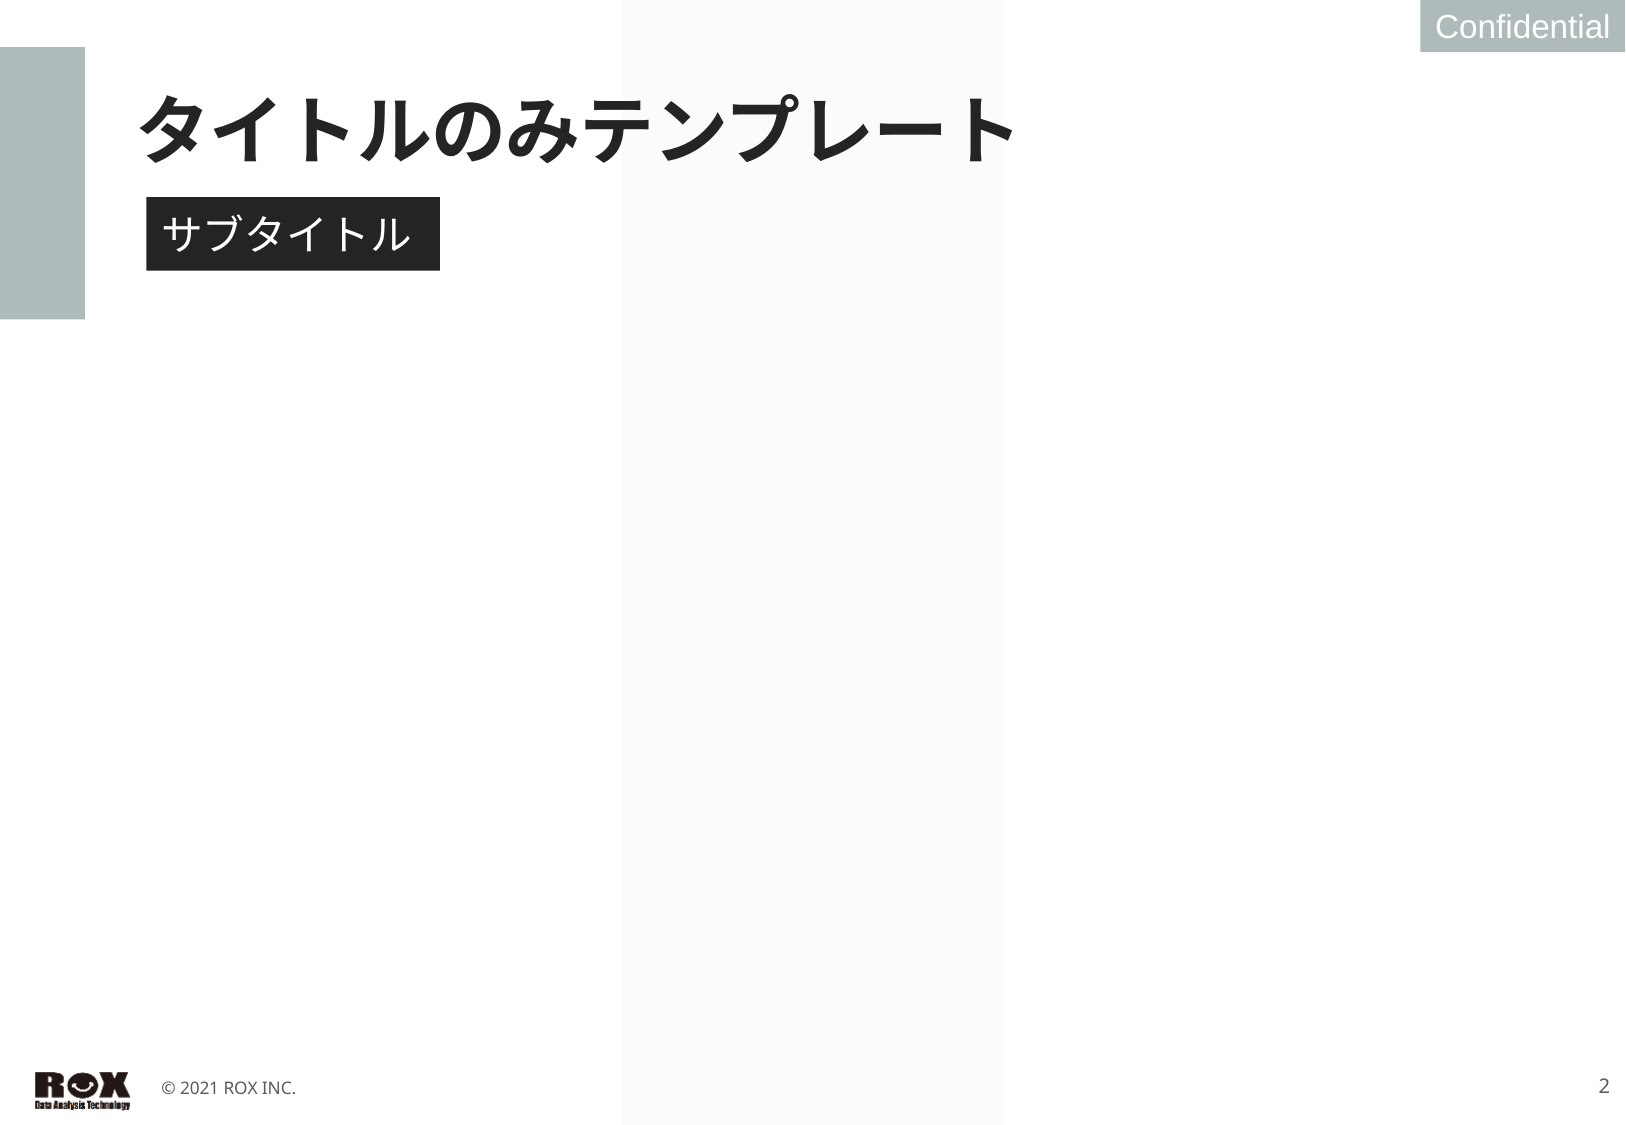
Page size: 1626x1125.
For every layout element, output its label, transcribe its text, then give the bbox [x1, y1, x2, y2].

title タイトルのみテンプレート [121, 0, 1625, 182]
footer © 2021 ROX inc. [146, 1057, 793, 1118]
picture [23, 1063, 139, 1115]
slide_number 2 [1521, 1057, 1625, 1118]
text_box サブタイトル [146, 197, 440, 271]
text_box Confidential [1420, 0, 1625, 53]
